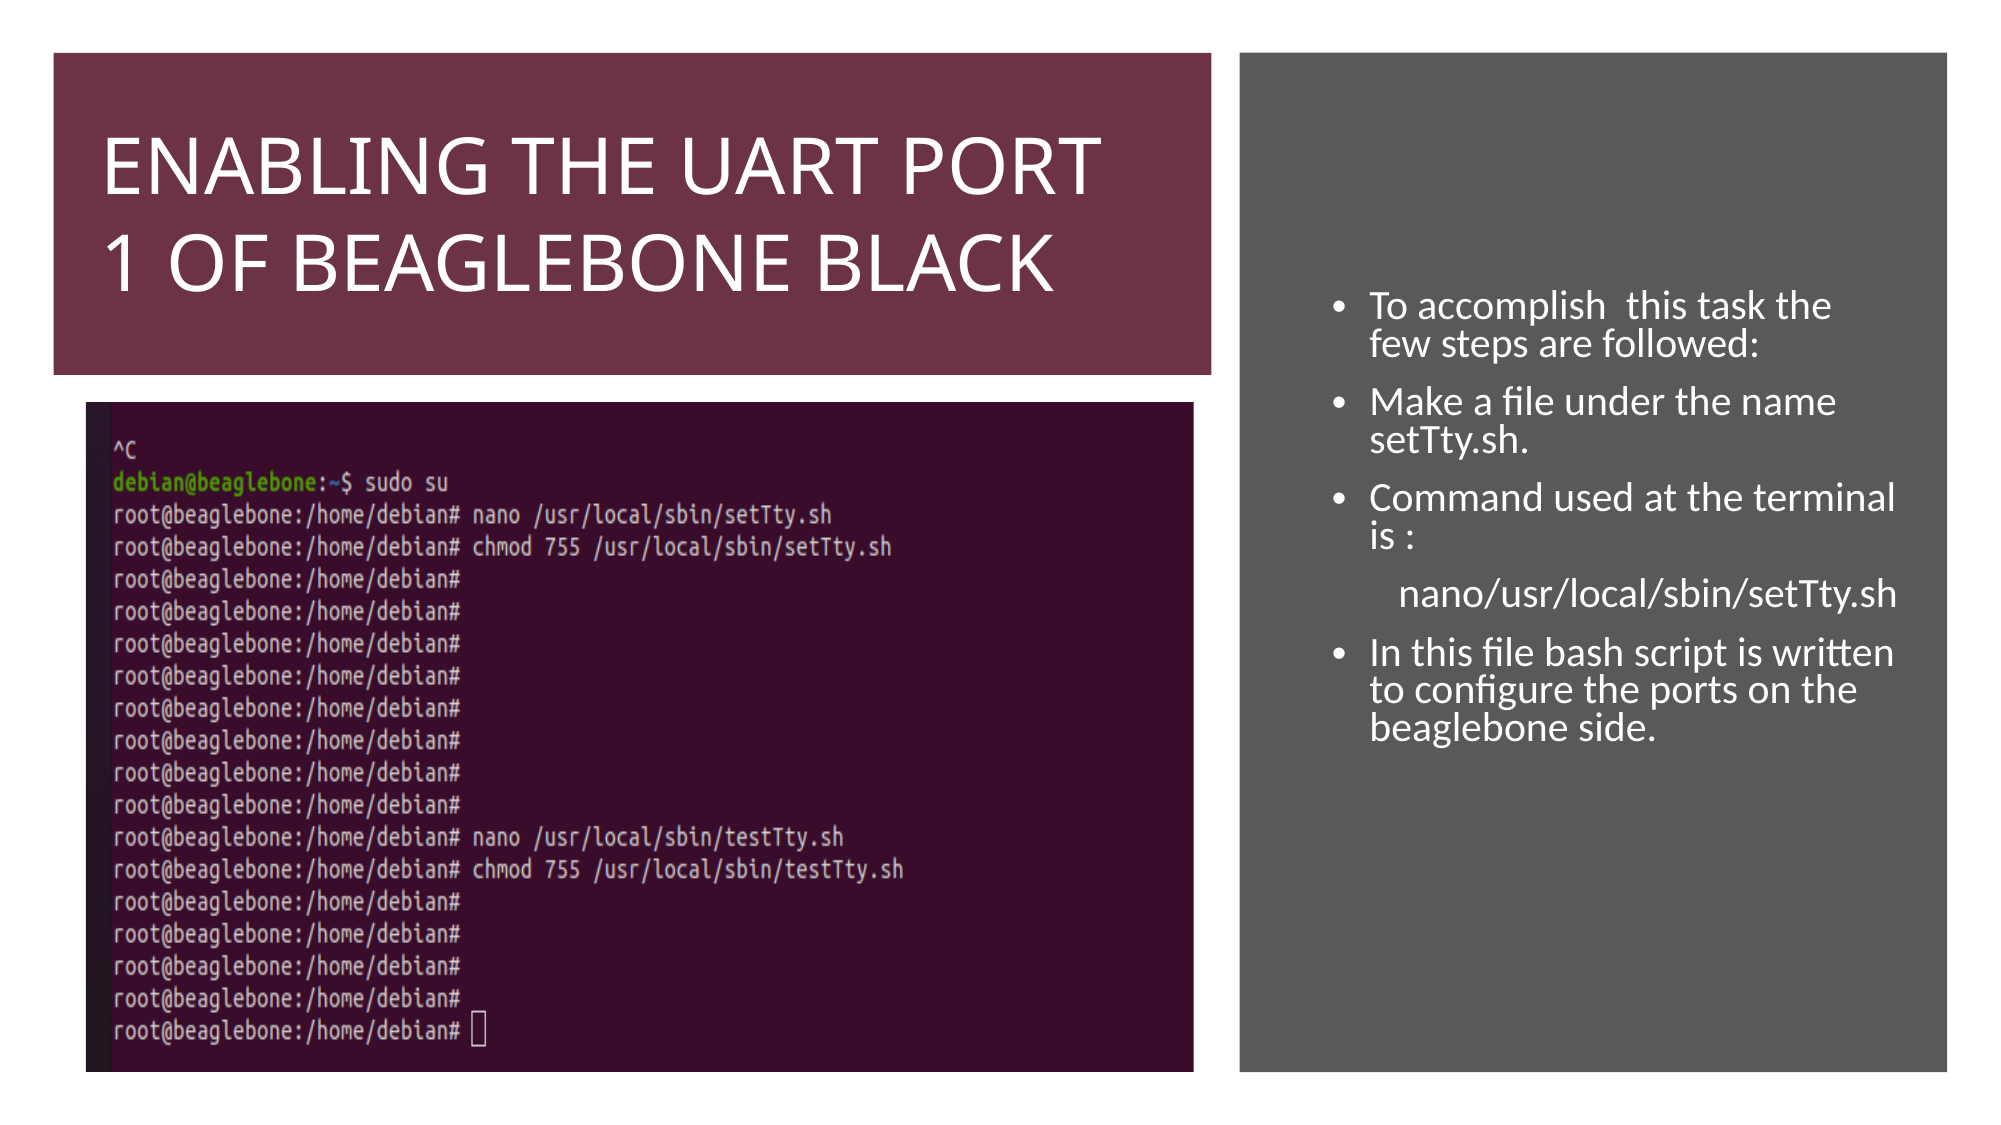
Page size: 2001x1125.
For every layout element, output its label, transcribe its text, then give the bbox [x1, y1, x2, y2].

text_box ENABLING THE UART PORT 1 OF BEAGLEBONE BLACK [85, 80, 1168, 348]
text_box [1238, 51, 1949, 1074]
picture [85, 402, 1194, 1073]
text_box To accomplish this task the few steps are followed: Make a file under the name setTty.sh. Command used at the terminal is : nano/usr/local/sbin/setTty.sh In this file bash script is written to configure the ports on the beaglebone side. [1317, 150, 1914, 947]
text_box [52, 51, 1214, 377]
